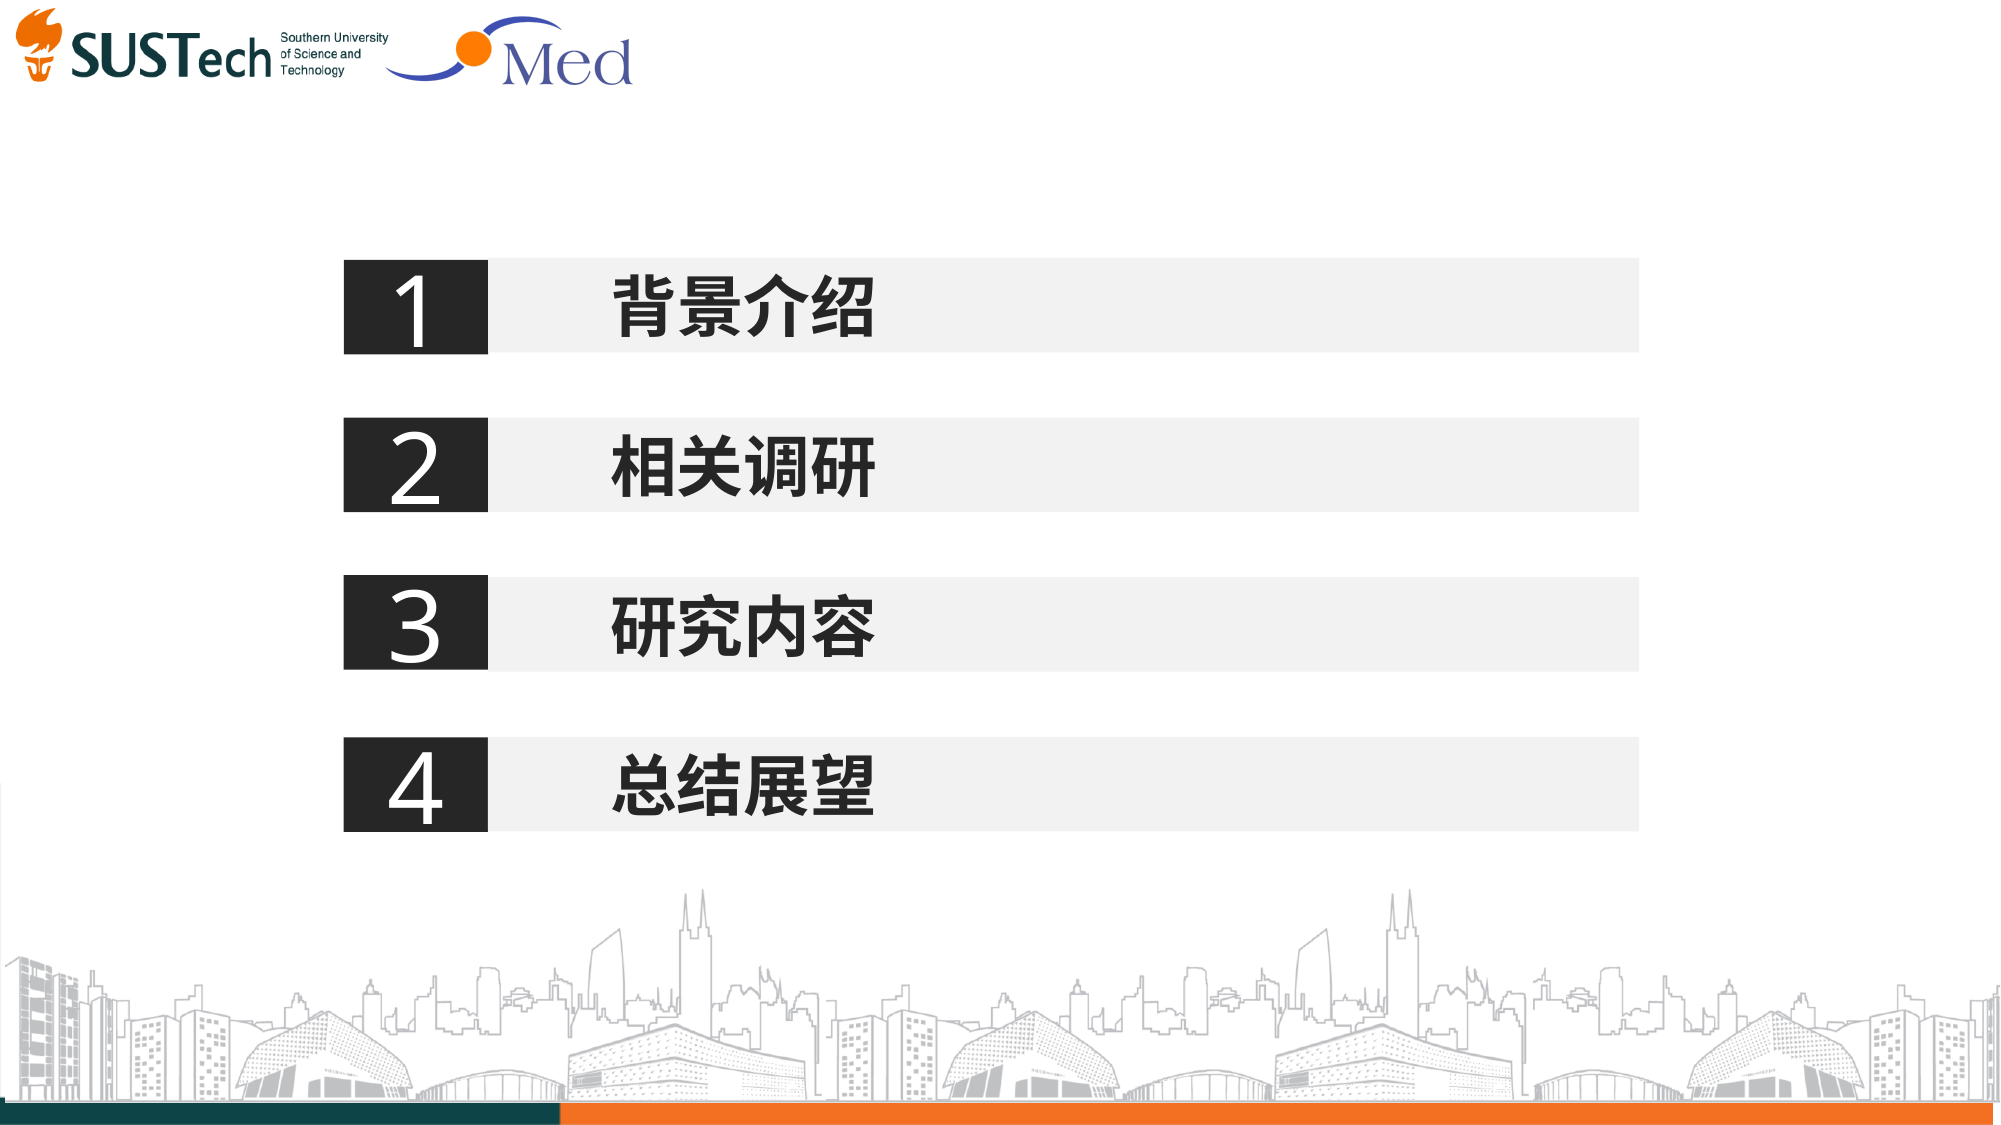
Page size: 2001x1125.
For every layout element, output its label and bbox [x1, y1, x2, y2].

picture [385, 0, 640, 177]
text_box [0, 0, 2000, 1125]
